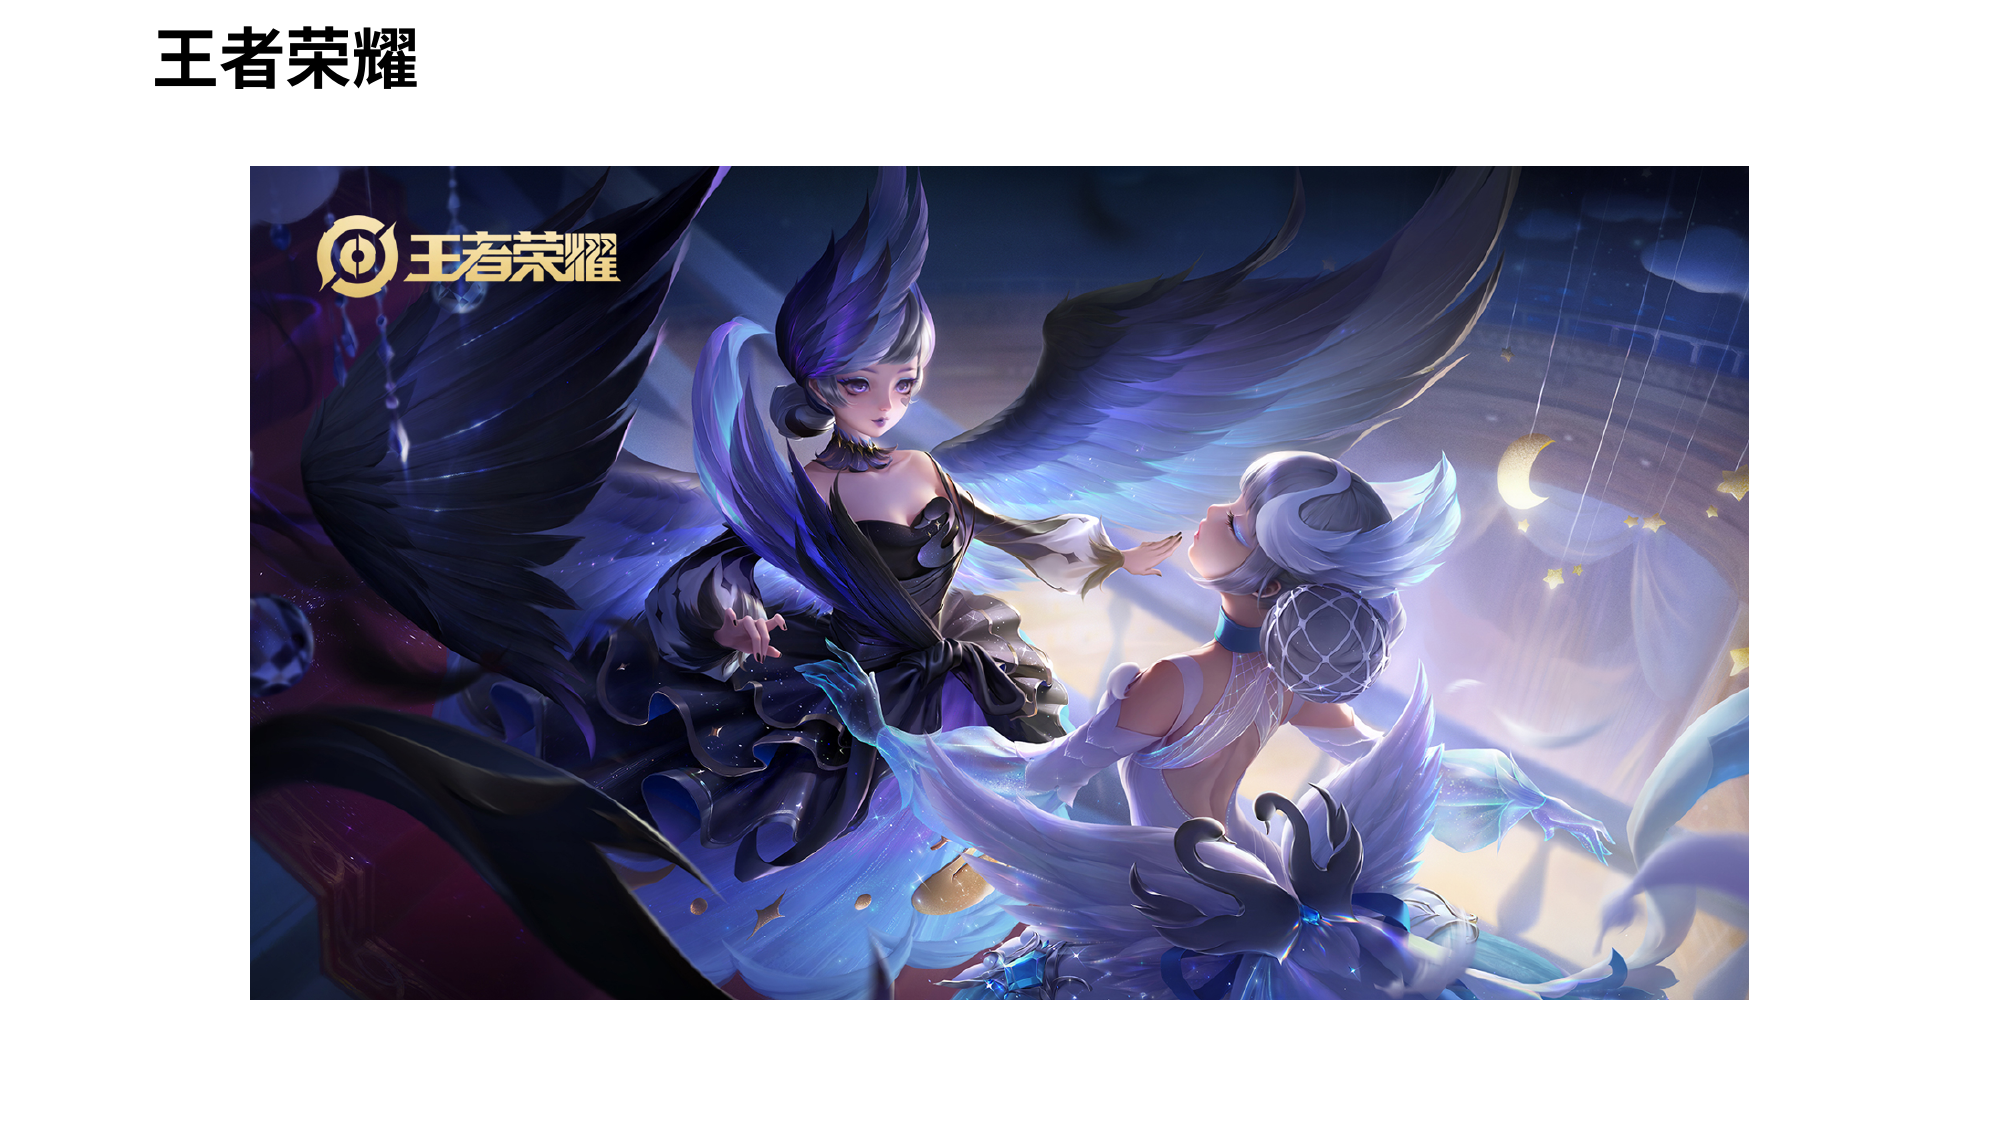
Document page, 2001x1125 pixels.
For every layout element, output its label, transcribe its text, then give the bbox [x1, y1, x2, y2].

picture [250, 166, 1749, 1000]
list 王者荣耀 [137, 18, 1863, 1114]
